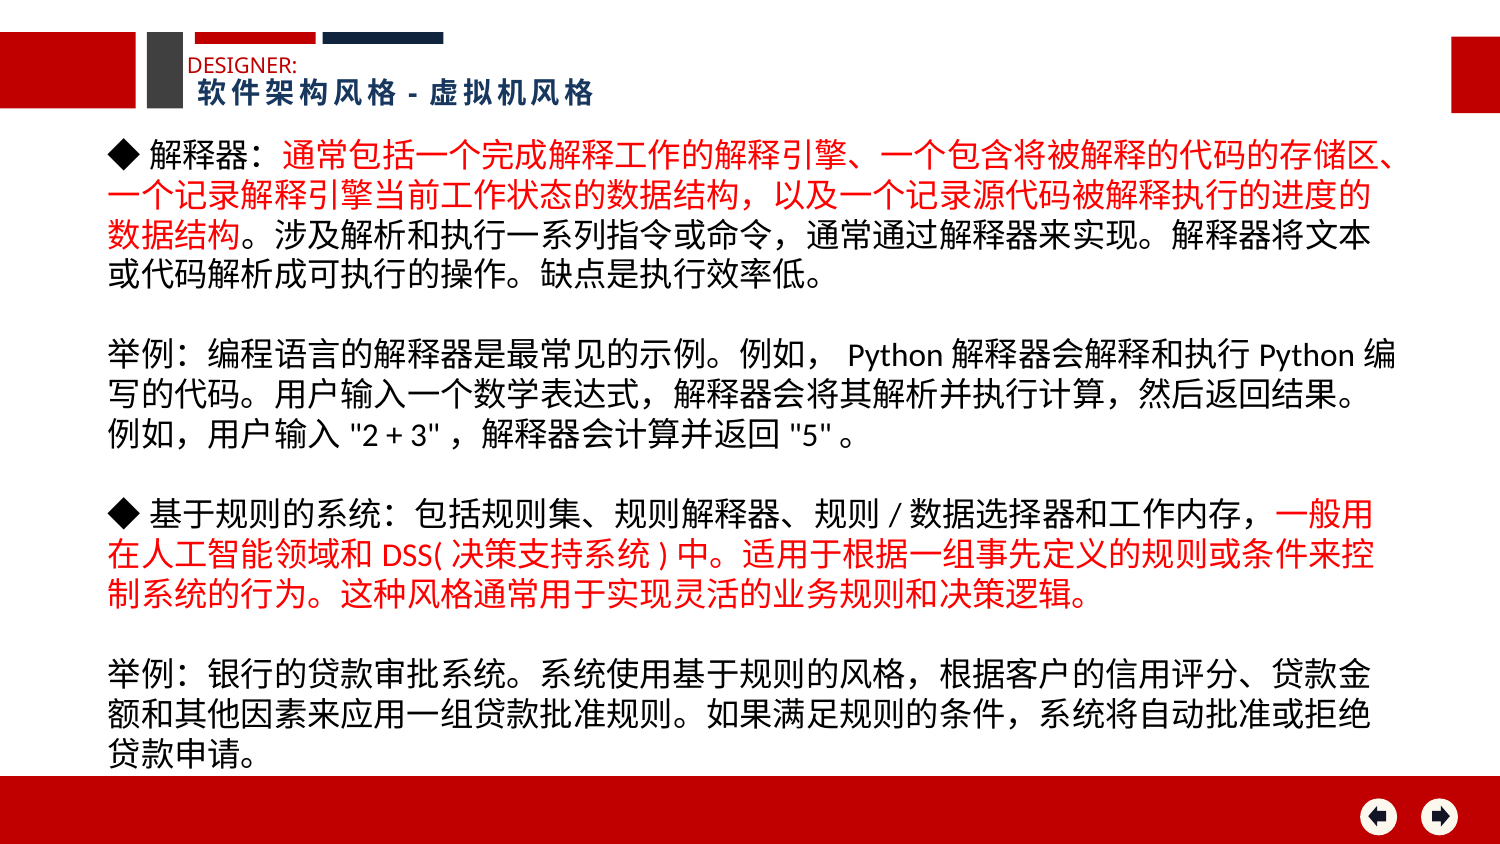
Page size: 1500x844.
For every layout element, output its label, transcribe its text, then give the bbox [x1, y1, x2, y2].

text_box DESIGNER: [172, 43, 313, 85]
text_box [194, 31, 444, 45]
text_box ◆解释器：通常包括一个完成解释工作的解释引擎、一个包含将被解释的代码的存储区、一个记录解释引擎当前工作状态的数据结构，以及一个记录源代码被解释执行的进度的数据结构。涉及解析和执行一系列指令或命令，通常通过解释器来实现。解释器将文本或代码解析成可执行的操作。缺点是执行效率低。 举例：编程语言的解释器是最常见的示例。例如，Python解释器会解释和执行Python编写的代码。用户输入一个数学表达式，解释器会将其解析并执行计算，然后返回结果。例如，用户输入"2 + 3"，解释器会计算并返回"5"。 ◆基于规则的系统：包括规则集、规则解释器、规则/数据选择器和工作内存，一般用在人工智能领域和DSS(决策支持系统)中。适用于根据一组事先定义的规则或条件来控制系统的行为。这种风格通常用于实现灵活的业务规则和决策逻辑。 举例：银行的贷款审批系统。系统使用基于规则的风格，根据客户的信用评分、贷款金额和其他因素来应用一组贷款批准规则。如果满足规则的条件，系统将自动批准或拒绝贷款申请。 [93, 126, 1413, 780]
text_box 软件架构风格-虚拟机风格 [182, 67, 933, 118]
